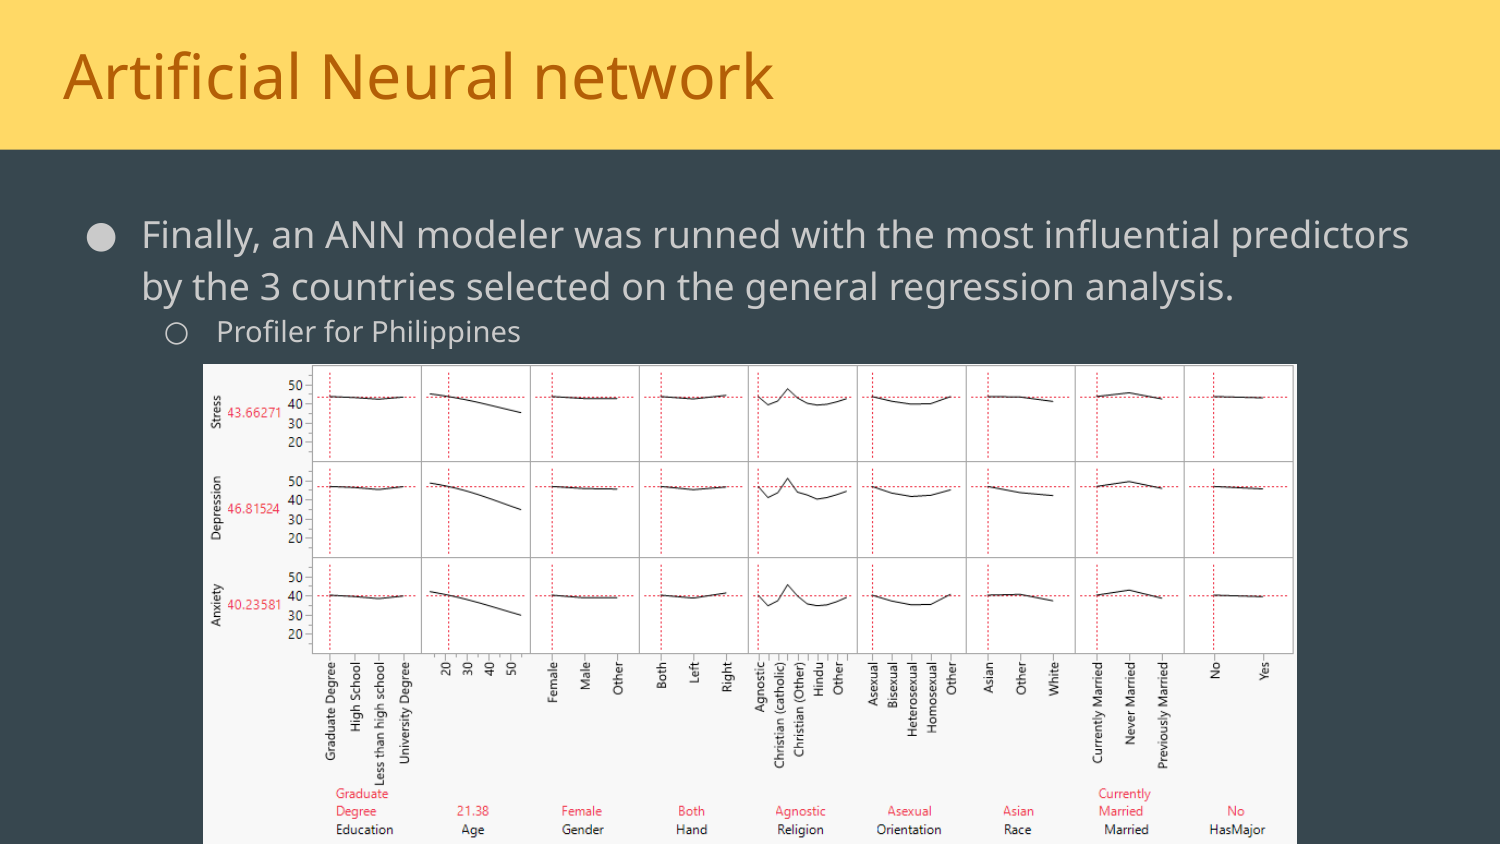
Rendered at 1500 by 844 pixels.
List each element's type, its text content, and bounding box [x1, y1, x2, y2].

picture [203, 364, 1297, 844]
text_box Artificial Neural network [0, 0, 1500, 150]
list Finally, an ANN modeler was runned with the most influential predictors by the 3 countries selected on the general regression analysis. Profiler for Philippines [51, 189, 1454, 400]
